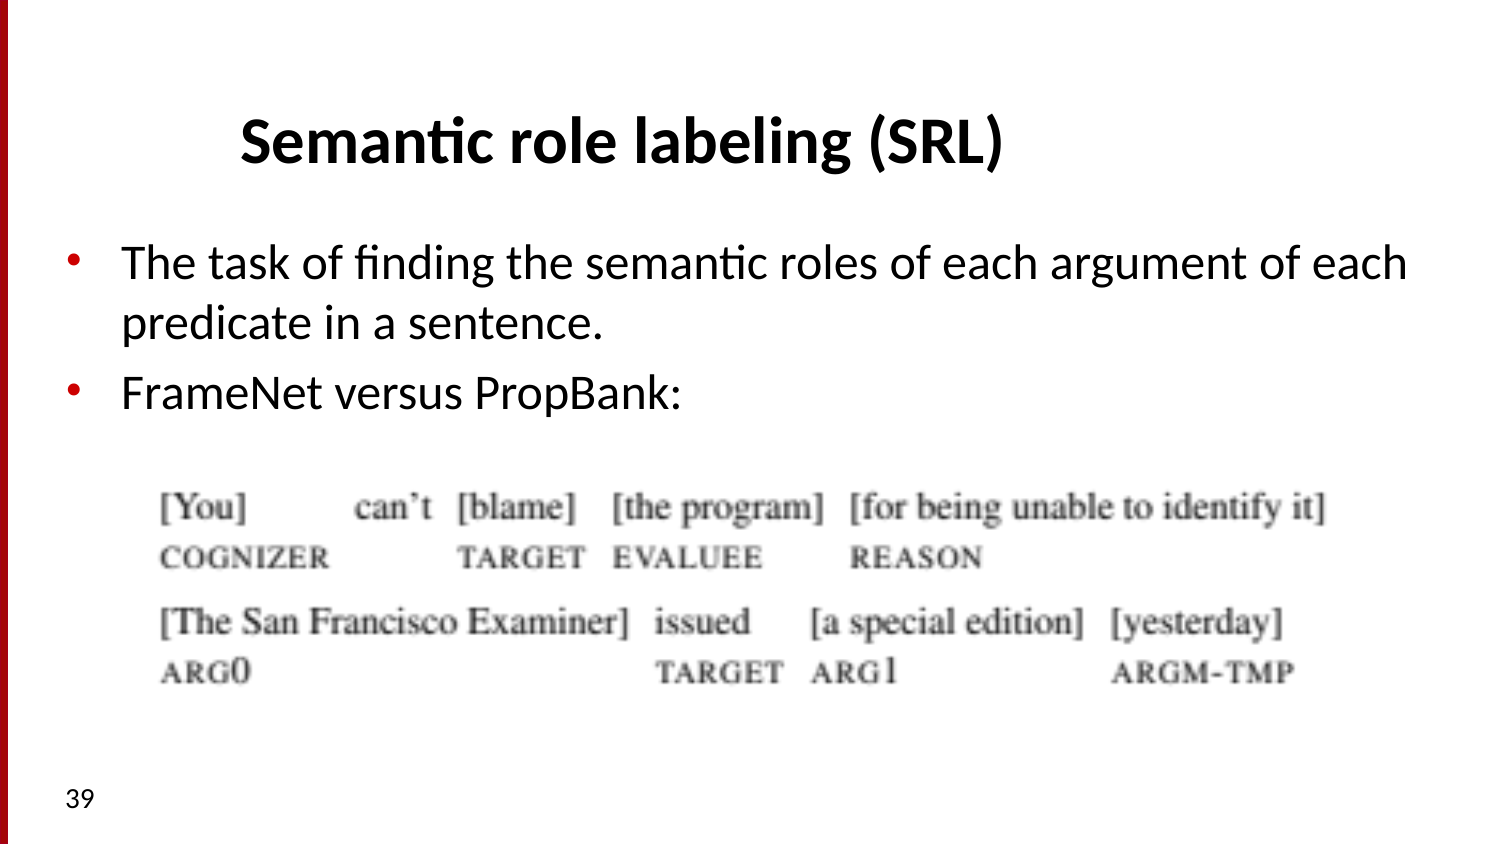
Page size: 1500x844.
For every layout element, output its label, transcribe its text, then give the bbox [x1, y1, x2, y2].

picture [153, 484, 1331, 697]
title Semantic role labeling (SRL) [225, 62, 1450, 185]
list The task of finding the semantic roles of each argument of each predicate in a sentence. FrameNet versus PropBank: [50, 221, 1450, 769]
slide_number 39 [49, 771, 158, 829]
